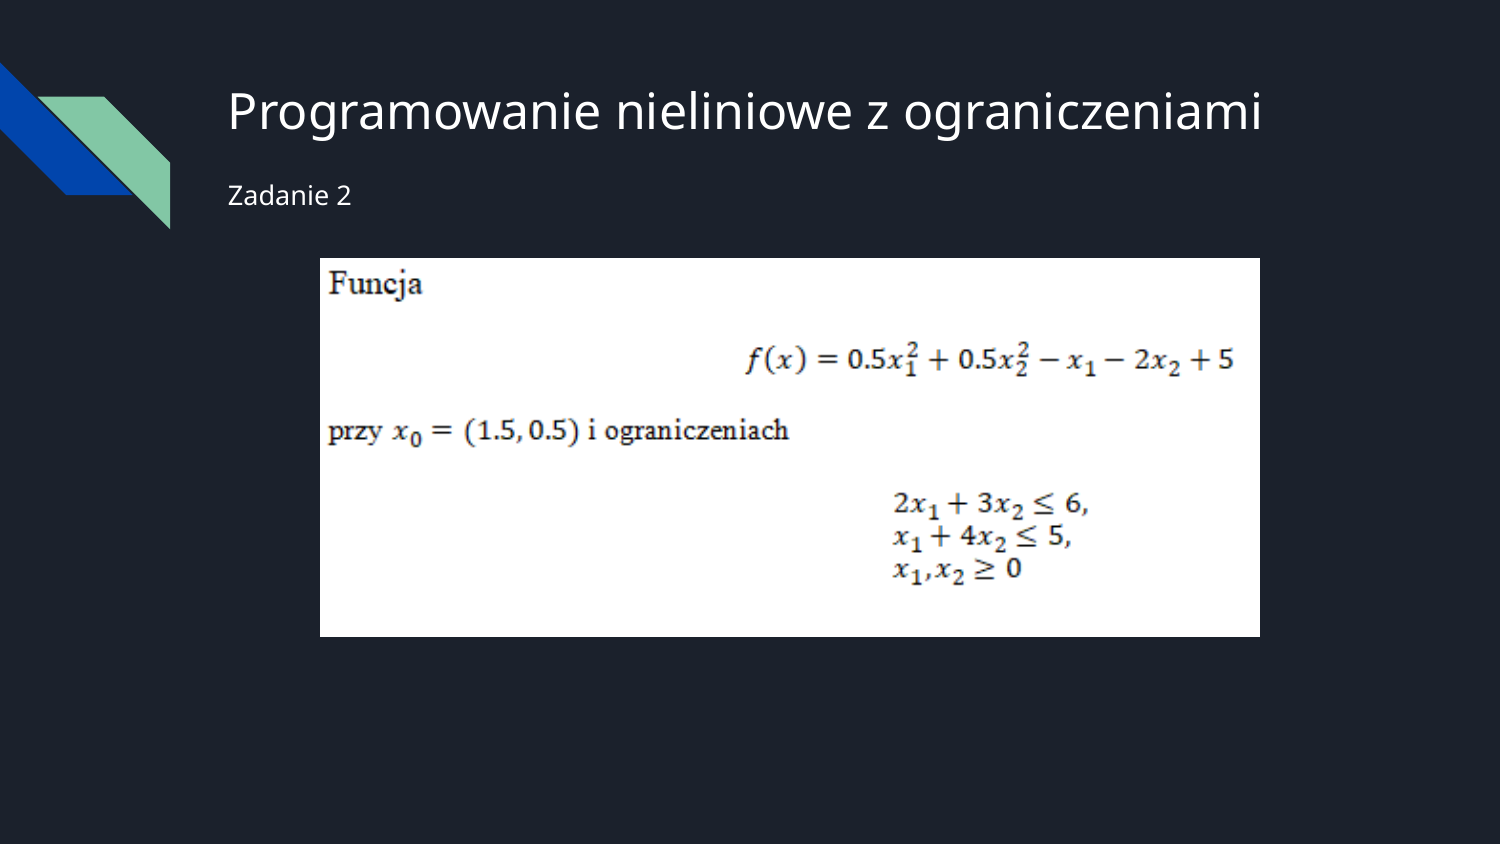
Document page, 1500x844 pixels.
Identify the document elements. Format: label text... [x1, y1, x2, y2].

title Programowanie nieliniowe z ograniczeniami [212, 64, 1368, 158]
picture [320, 258, 1260, 637]
list Zadanie 2 [212, 158, 1368, 637]
